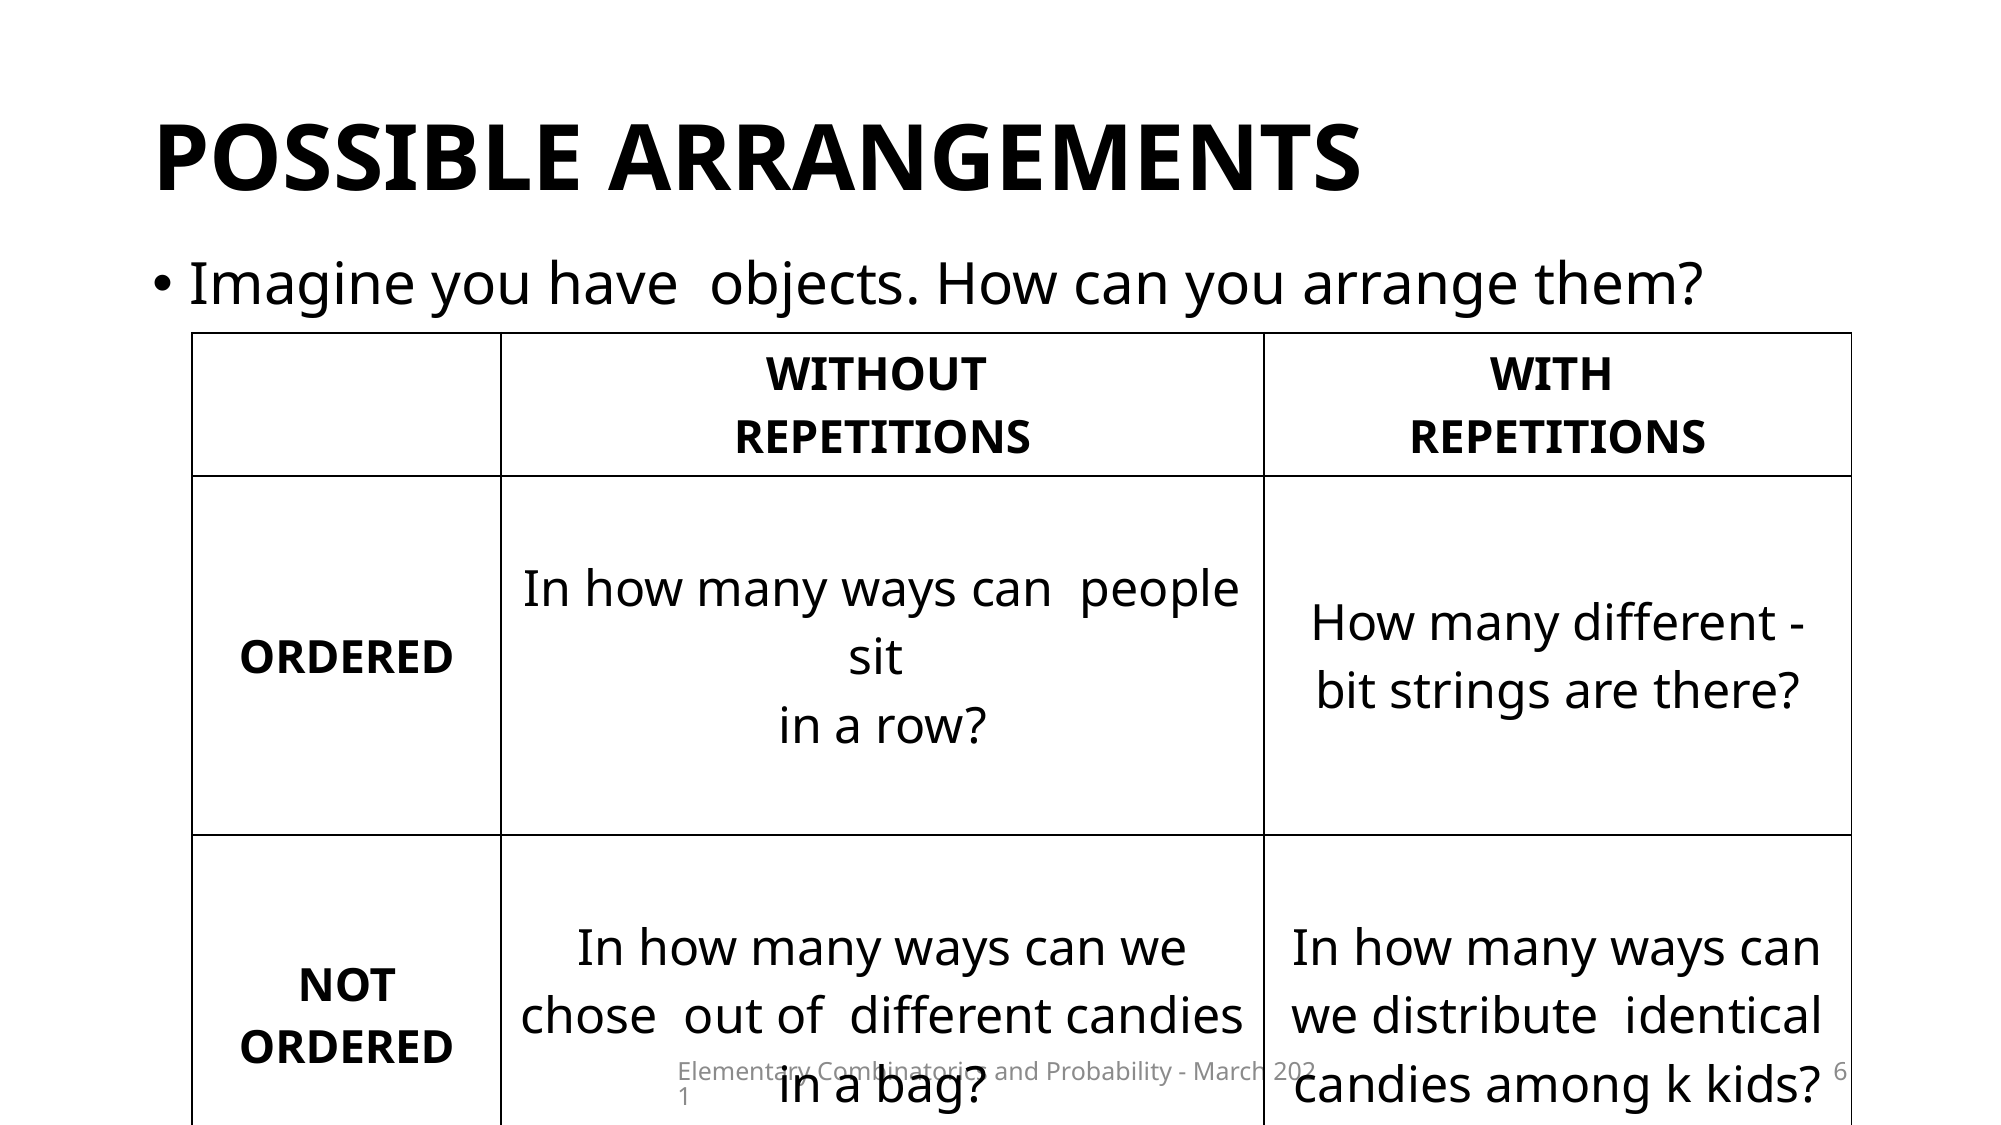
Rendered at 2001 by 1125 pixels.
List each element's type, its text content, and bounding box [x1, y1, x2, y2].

slide_number 6 [1412, 1042, 1851, 1103]
footer Elementary Combinatorics and Probability - March 2021 [662, 1042, 1263, 1103]
slide_number 6 [1852, 1042, 1863, 1103]
footer Elementary Combinatorics and Probability - March 2021 [1265, 1042, 1338, 1103]
title Possible arrangements [137, 52, 1863, 270]
